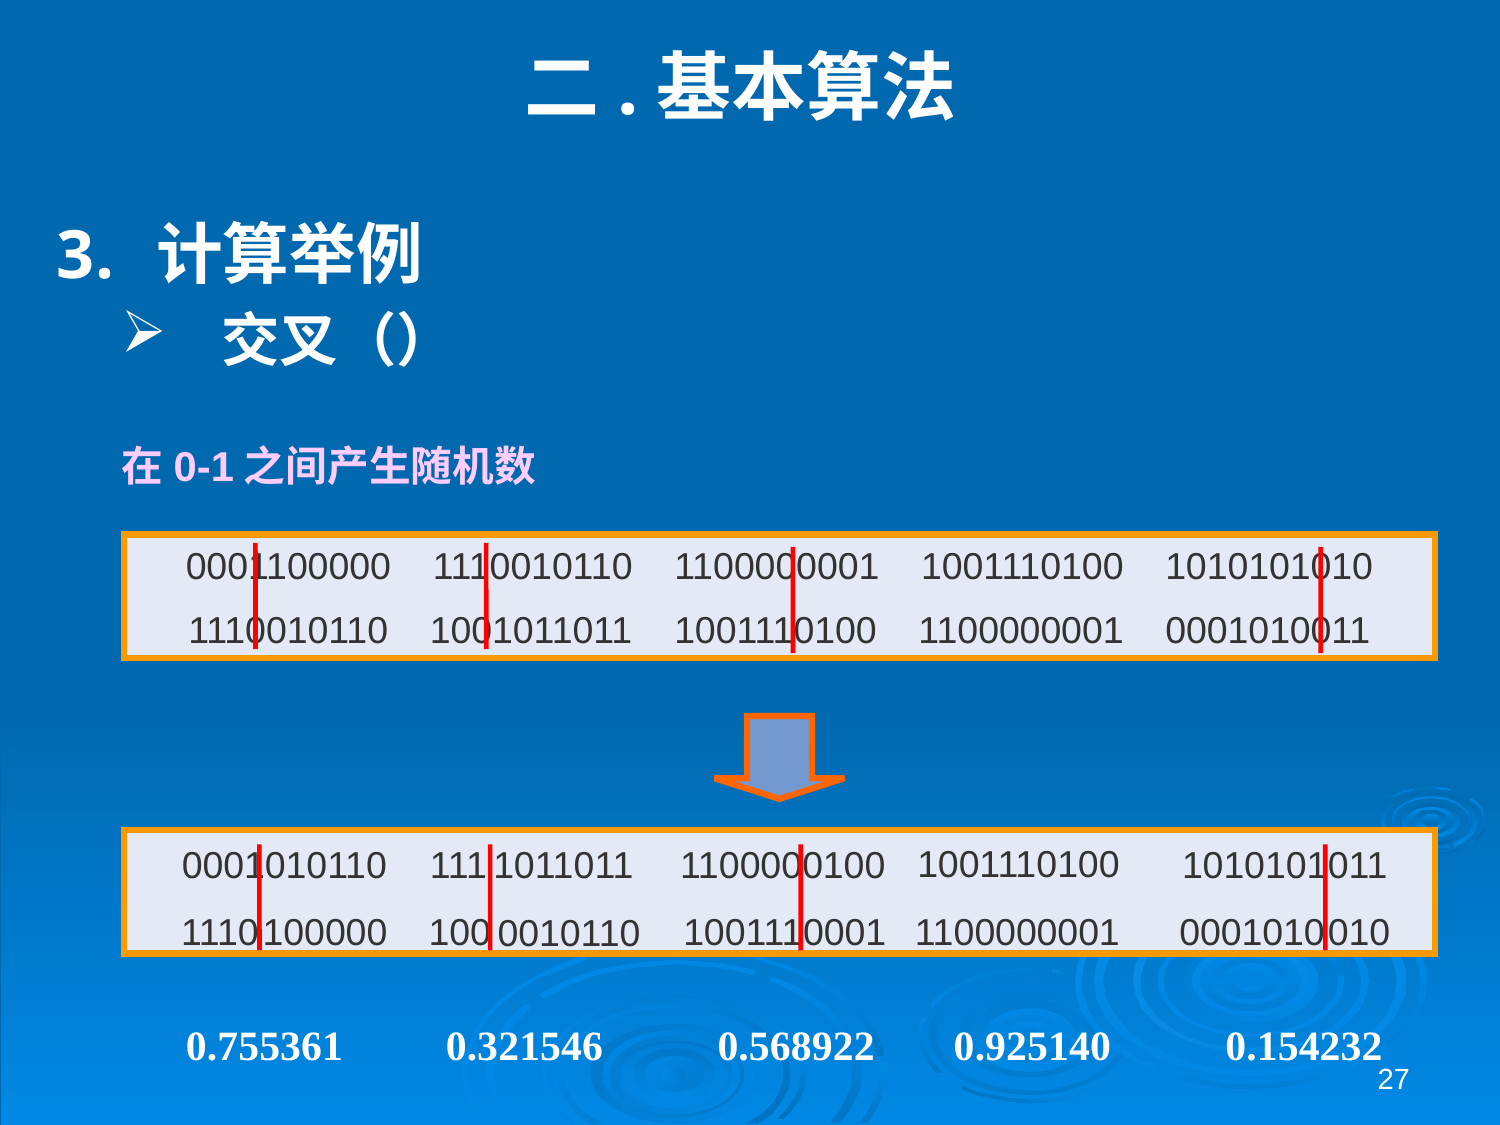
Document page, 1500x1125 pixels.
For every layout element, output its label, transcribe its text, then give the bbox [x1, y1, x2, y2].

text_box 110000 [665, 834, 787, 894]
text_box 1110 [166, 900, 247, 960]
text_box 100000 [247, 900, 413, 960]
text_box 0001010 [1164, 900, 1369, 961]
text_box 010110 [250, 834, 415, 894]
text_box 0001 [167, 834, 250, 894]
text_box 1010101 [1167, 834, 1313, 894]
text_box 0100 [787, 834, 906, 894]
text_box 1001110100 [902, 833, 1163, 893]
text_box 010 [1313, 900, 1432, 960]
slide_number 27 [1074, 1024, 1426, 1103]
text_box 0001100000 1110010110 1100000001 1001110100 1010101010 1110010110 1001011011 1001110100 1100000001 0001010011 [123, 534, 1436, 659]
title 二.基本算法 [33, 30, 1448, 138]
text_box 0.321546 [430, 1011, 632, 1077]
text_box 100111 [668, 900, 788, 960]
text_box 0001 [788, 900, 899, 960]
text_box 0010110 [483, 902, 697, 962]
text_box 0.755361 [171, 1011, 372, 1077]
text_box 0.154232 [1210, 1011, 1412, 1077]
text_box [714, 716, 845, 799]
text_box 111 [415, 834, 478, 894]
text_box 0.925140 [938, 1011, 1140, 1077]
text_box 011 [1313, 834, 1432, 894]
text_box 100 [413, 900, 490, 961]
text_box 1100000001 [899, 900, 1161, 960]
text_box 0.568922 [702, 1011, 904, 1077]
text_box 0001100000 1110010110 1100000001 1001110100 1010101010 1110010110 1001011011 1100000001 1001110100 0001010011 [123, 829, 1436, 954]
text_box 1011011 [478, 834, 665, 894]
